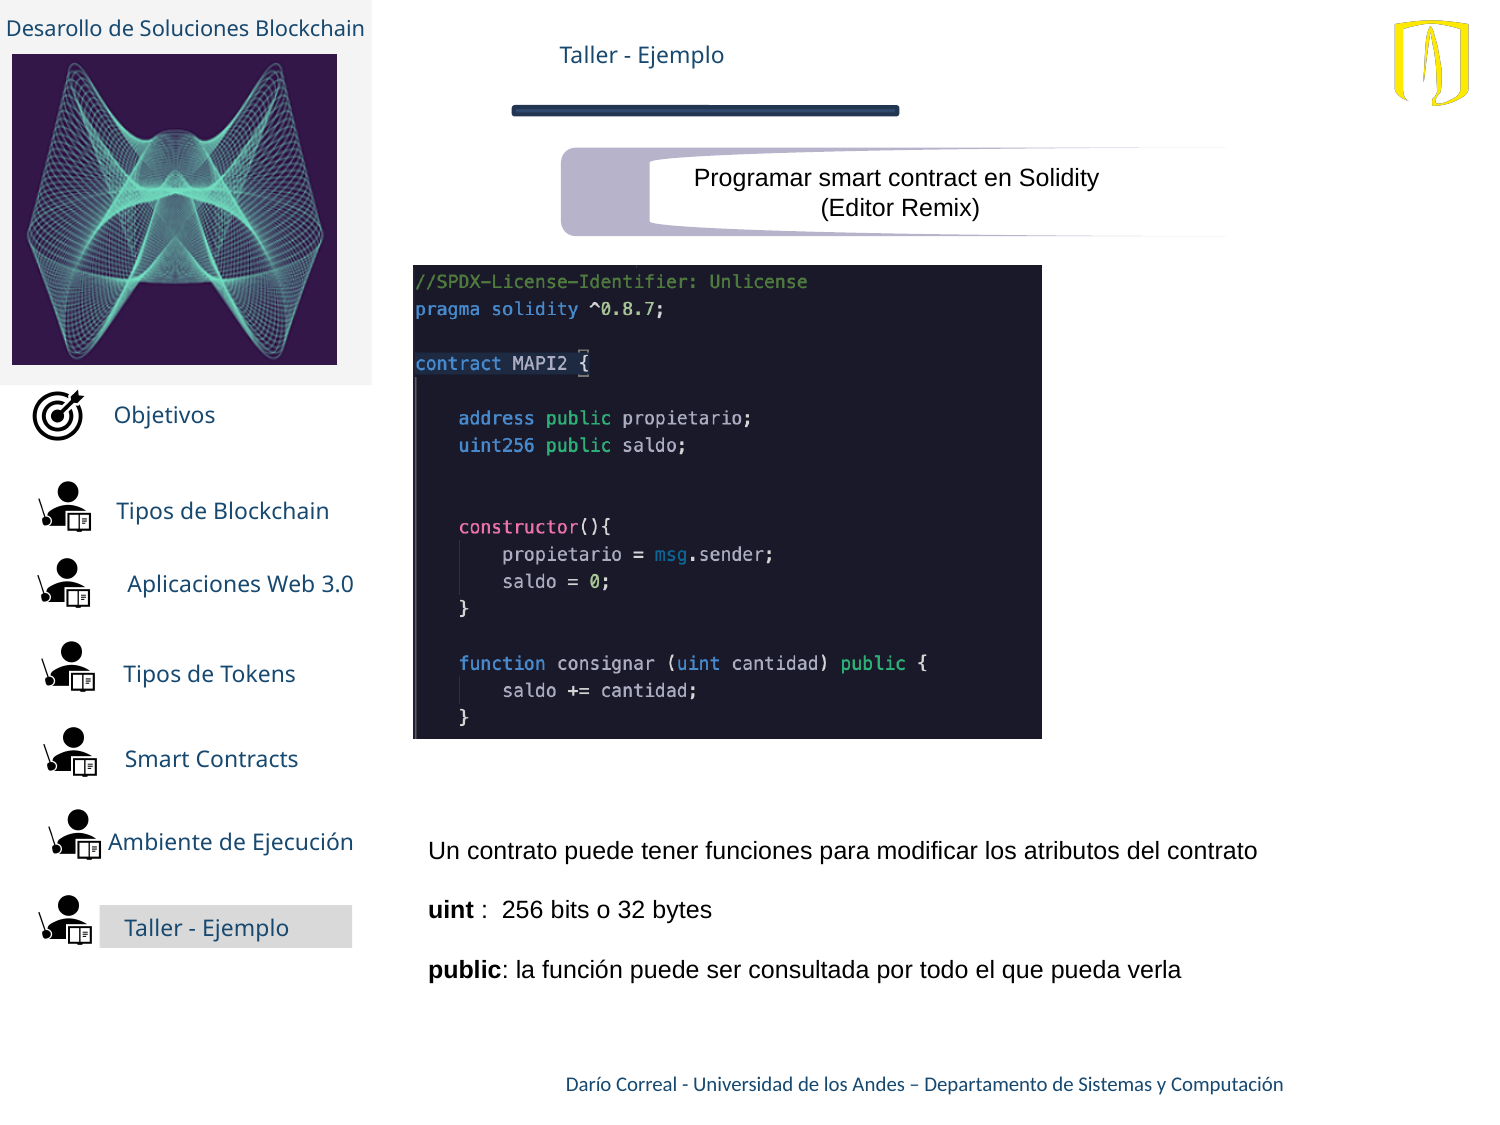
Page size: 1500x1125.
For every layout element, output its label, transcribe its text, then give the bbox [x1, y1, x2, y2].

picture [27, 384, 90, 447]
text_box Taller - Ejemplo [109, 905, 305, 948]
text_box Objetivos [98, 393, 231, 436]
text_box Tipos de Tokens [108, 652, 312, 695]
picture [1387, 18, 1476, 108]
text_box [513, 107, 898, 115]
text_box Un contrato puede tener funciones para modificar los atributos del contrato uint : 256 bits o 32 bytes public: la función puede ser consultada por todo el que pueda verla [413, 826, 1359, 982]
picture [35, 549, 99, 612]
picture [46, 800, 110, 863]
picture [413, 265, 1042, 739]
text_box Ambiente de Ejecución [115, 820, 370, 863]
text_box Programar smart contract en Solidity (Editor Remix) [560, 147, 1226, 237]
picture [37, 885, 100, 949]
text_box Taller - Ejemplo [544, 32, 740, 76]
text_box Tipos de Blockchain [104, 489, 345, 532]
text_box [105, 905, 109, 948]
text_box Aplicaciones Web 3.0 [112, 562, 370, 605]
text_box Smart Contracts [110, 737, 314, 780]
picture [42, 717, 105, 781]
text_box [305, 905, 353, 948]
picture [40, 632, 103, 695]
text_box Darío Correal - Universidad de los Andes – Departamento de Sistemas y Computación [551, 1062, 1300, 1103]
picture [37, 472, 100, 535]
picture [12, 54, 337, 365]
